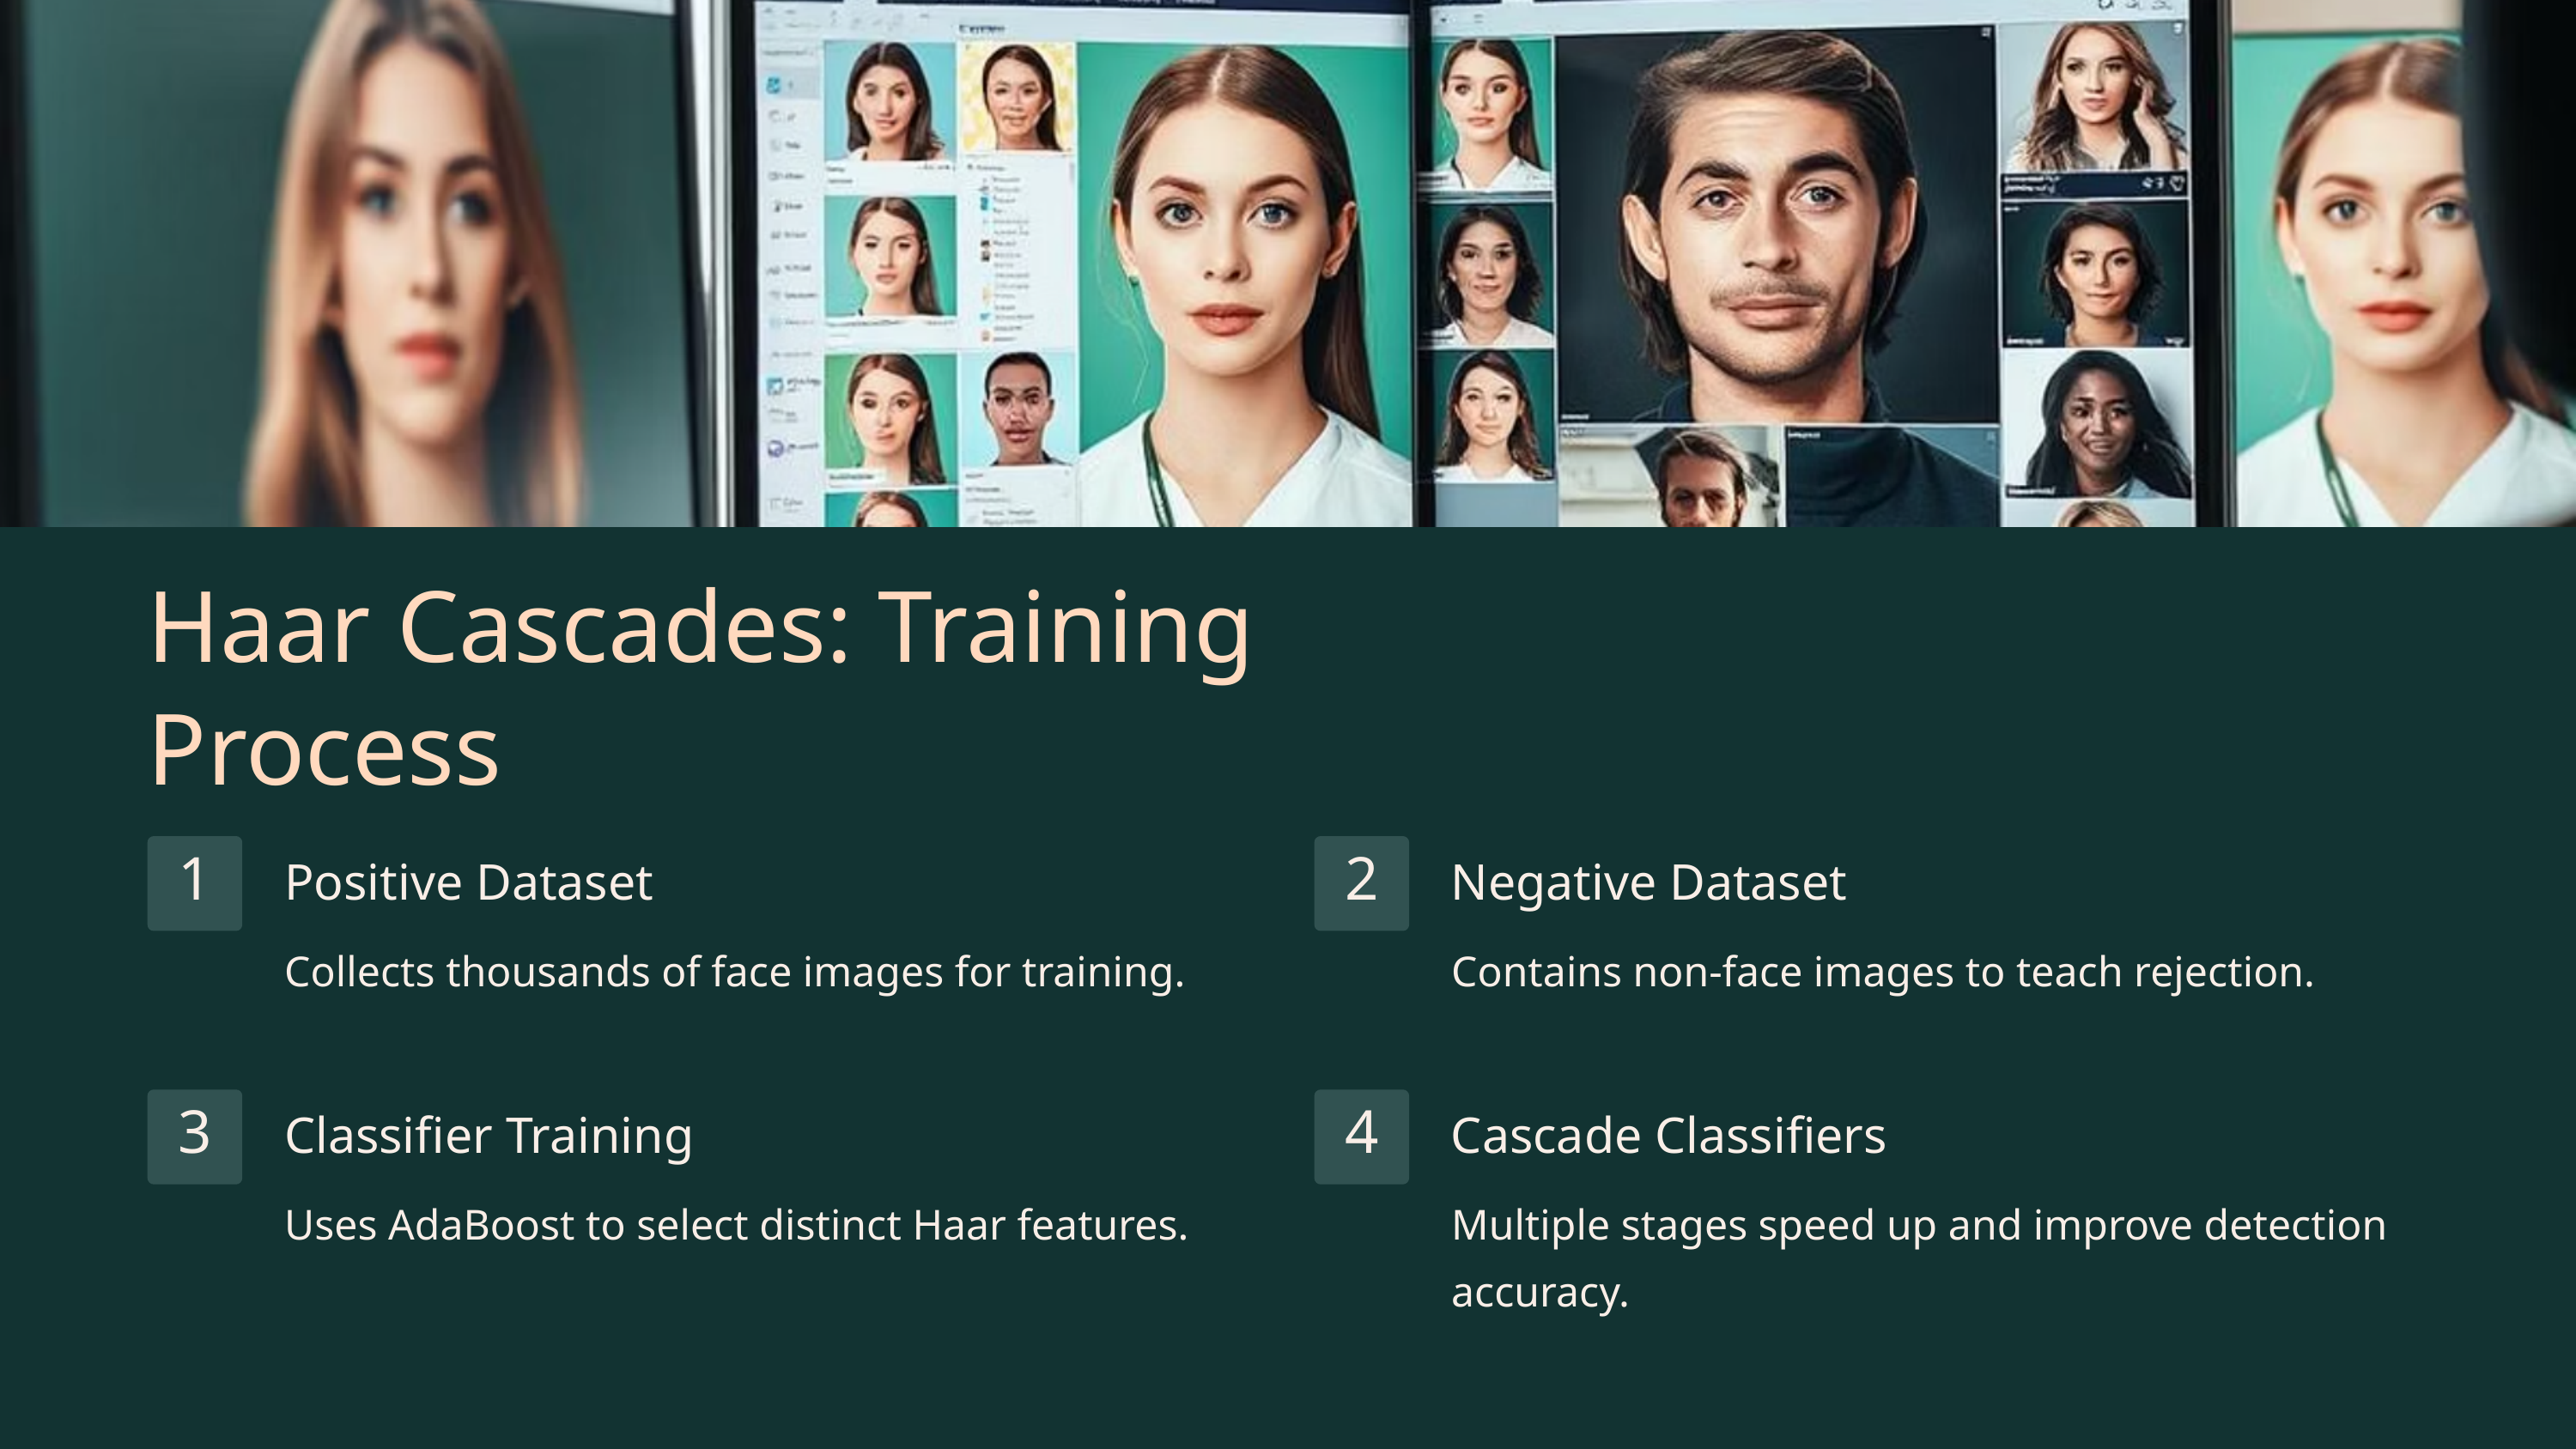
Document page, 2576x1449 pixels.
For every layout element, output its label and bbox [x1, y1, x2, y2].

text_box [147, 558, 1570, 773]
text_box [165, 846, 225, 921]
text_box [1450, 1103, 1947, 1167]
text_box [1331, 1099, 1392, 1175]
text_box [0, 0, 2576, 1449]
text_box [1314, 835, 1410, 931]
text_box [283, 850, 781, 913]
text_box [147, 835, 243, 931]
text_box [283, 1103, 781, 1167]
text_box [165, 1099, 225, 1175]
text_box [1331, 846, 1392, 921]
text_box [1450, 1191, 2429, 1327]
text_box [1314, 1089, 1410, 1185]
text_box [284, 937, 1262, 1006]
text_box [284, 1191, 1262, 1259]
text_box [1450, 850, 1947, 913]
text_box [147, 1089, 243, 1185]
text_box [1450, 937, 2429, 1006]
